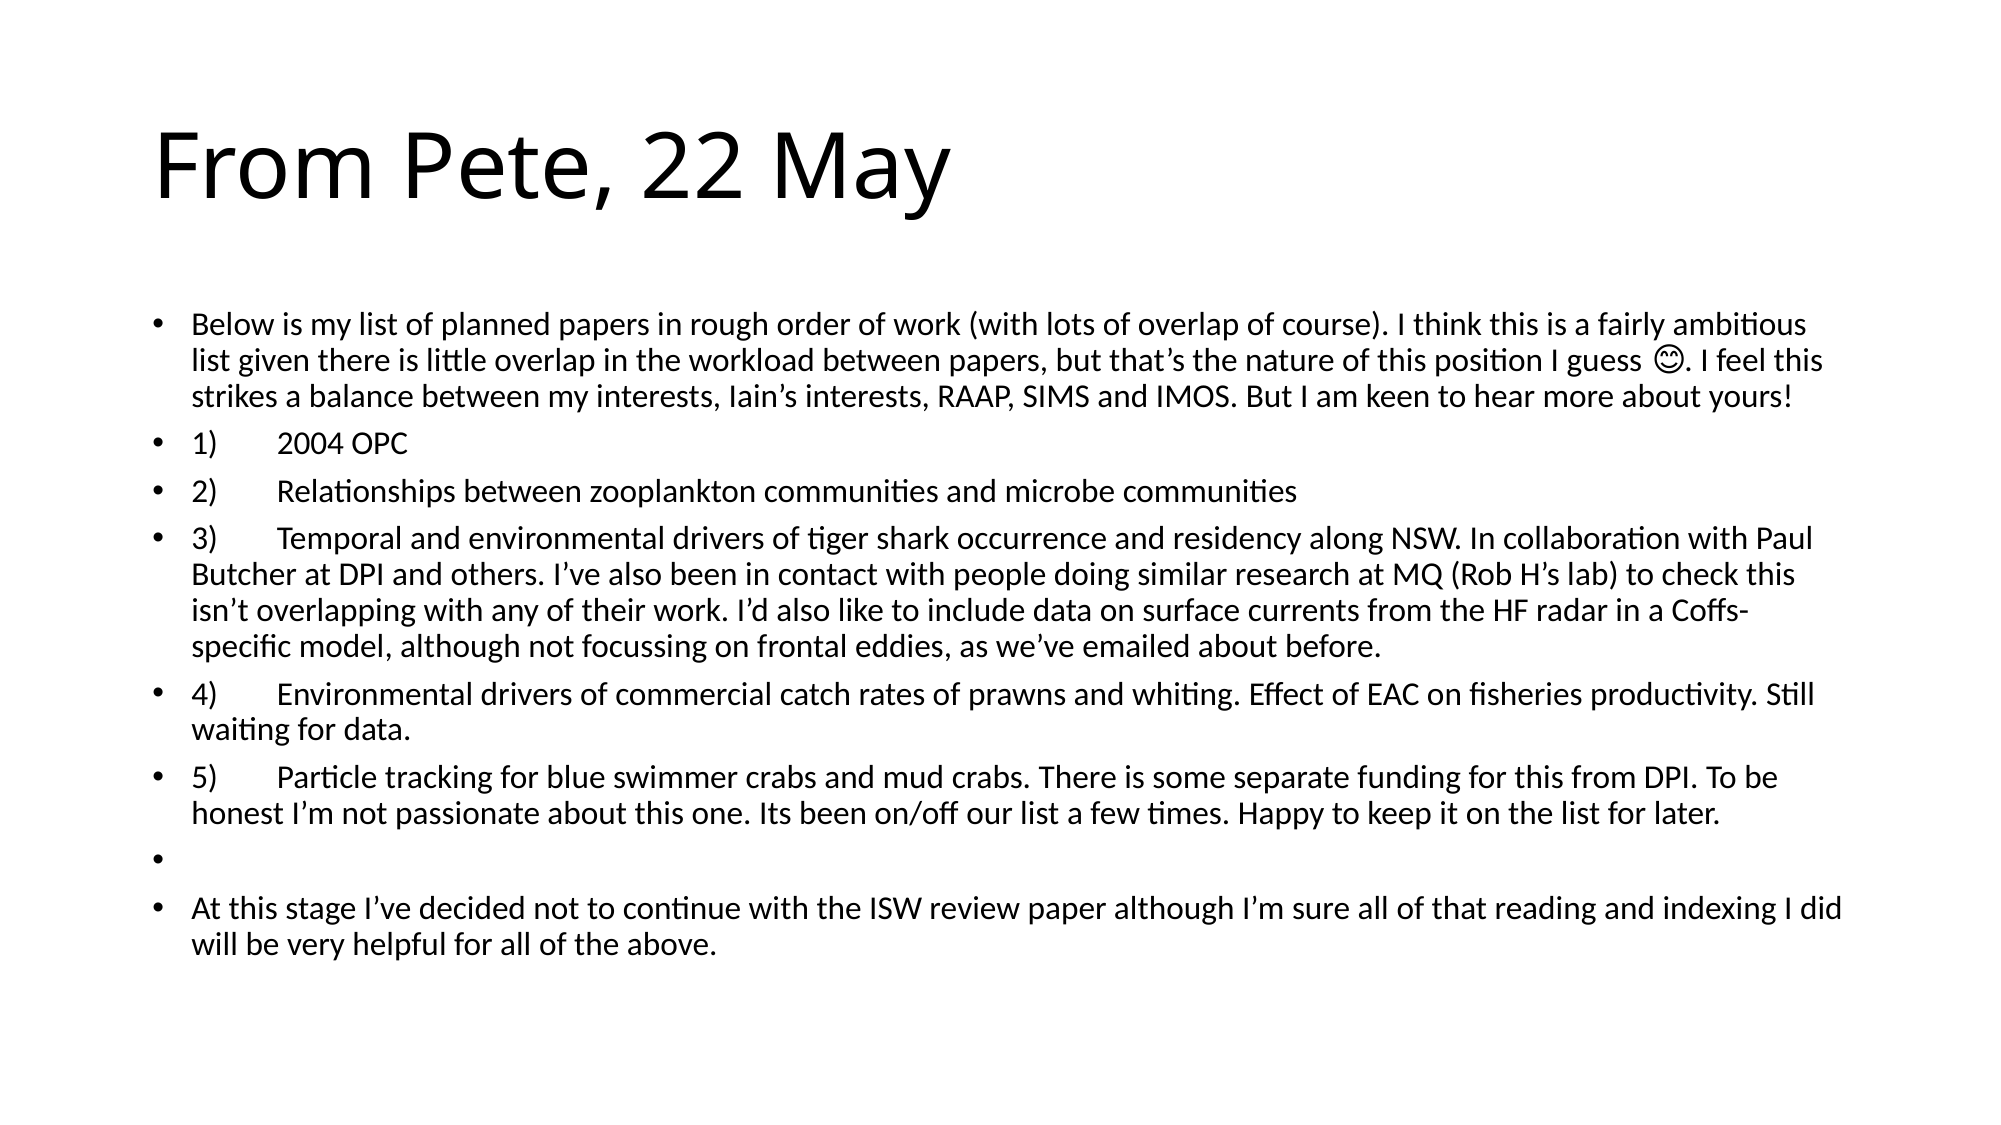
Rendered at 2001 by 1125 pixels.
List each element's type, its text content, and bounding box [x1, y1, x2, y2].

title From Pete, 22 May [137, 59, 1863, 278]
list Below is my list of planned papers in rough order of work (with lots of overlap of course). I think this is a fairly ambitious list given there is little overlap in the workload between papers, but that’s the nature of this position I guess 😊. I feel this strikes a balance between my interests, Iain’s interests, RAAP, SIMS and IMOS. But I am keen to hear more about yours! 1) 2004 OPC 2) Relationships between zooplankton communities and microbe communities 3) Temporal and environmental drivers of tiger shark occurrence and residency along NSW. In collaboration with Paul Butcher at DPI and others. I’ve also been in contact with people doing similar research at MQ (Rob H’s lab) to check this isn’t overlapping with any of their work. I’d also like to include data on surface currents from the HF radar in a Coffs-specific model, although not focussing on frontal eddies, as we’ve emailed about before. 4) Environmental drivers of commercial catch rates of prawns and whiting. Effect of EAC on fisheries productivity. Still waiting for data. 5) Particle tracking for blue swimmer crabs and mud crabs. There is some separate funding for this from DPI. To be honest I’m not passionate about this one. Its been on/off our list a few times. Happy to keep it on the list for later. At this stage I’ve decided not to continue with the ISW review paper although I’m sure all of that reading and indexing I did will be very helpful for all of the above. [137, 299, 1863, 1014]
